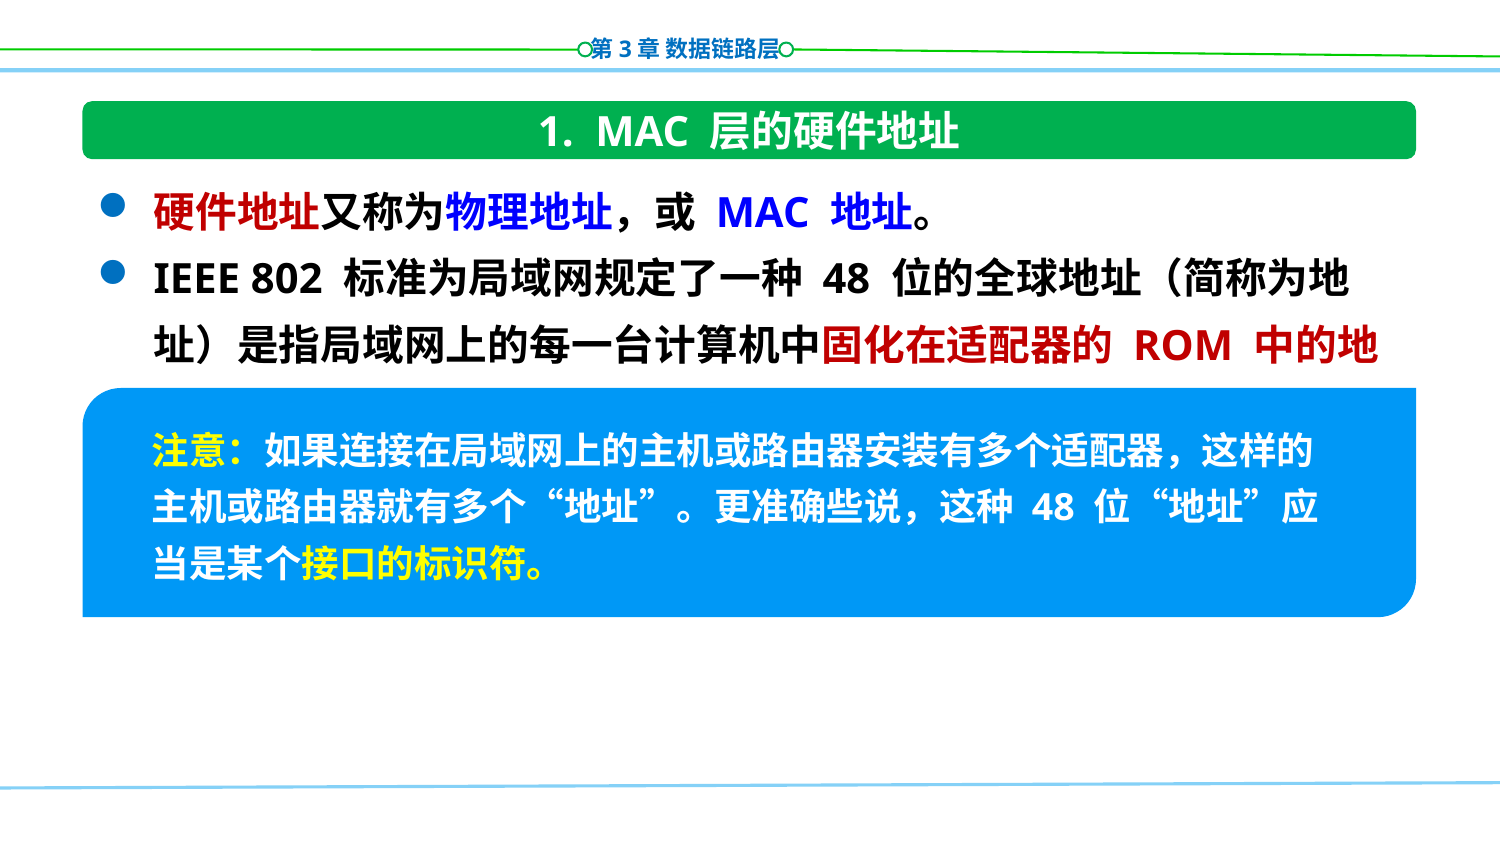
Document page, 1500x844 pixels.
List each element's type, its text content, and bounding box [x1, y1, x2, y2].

text_box [82, 101, 522, 160]
text_box [976, 101, 1417, 160]
text_box 硬件地址又称为物理地址，或 MAC 地址。 IEEE 802 标准为局域网规定了一种 48 位的全球地址（简称为地址）是指局域网上的每一台计算机中固化在适配器的 ROM 中的地址。 [82, 161, 1435, 443]
text_box 1. MAC 层的硬件地址 [522, 97, 976, 163]
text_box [82, 387, 1417, 618]
